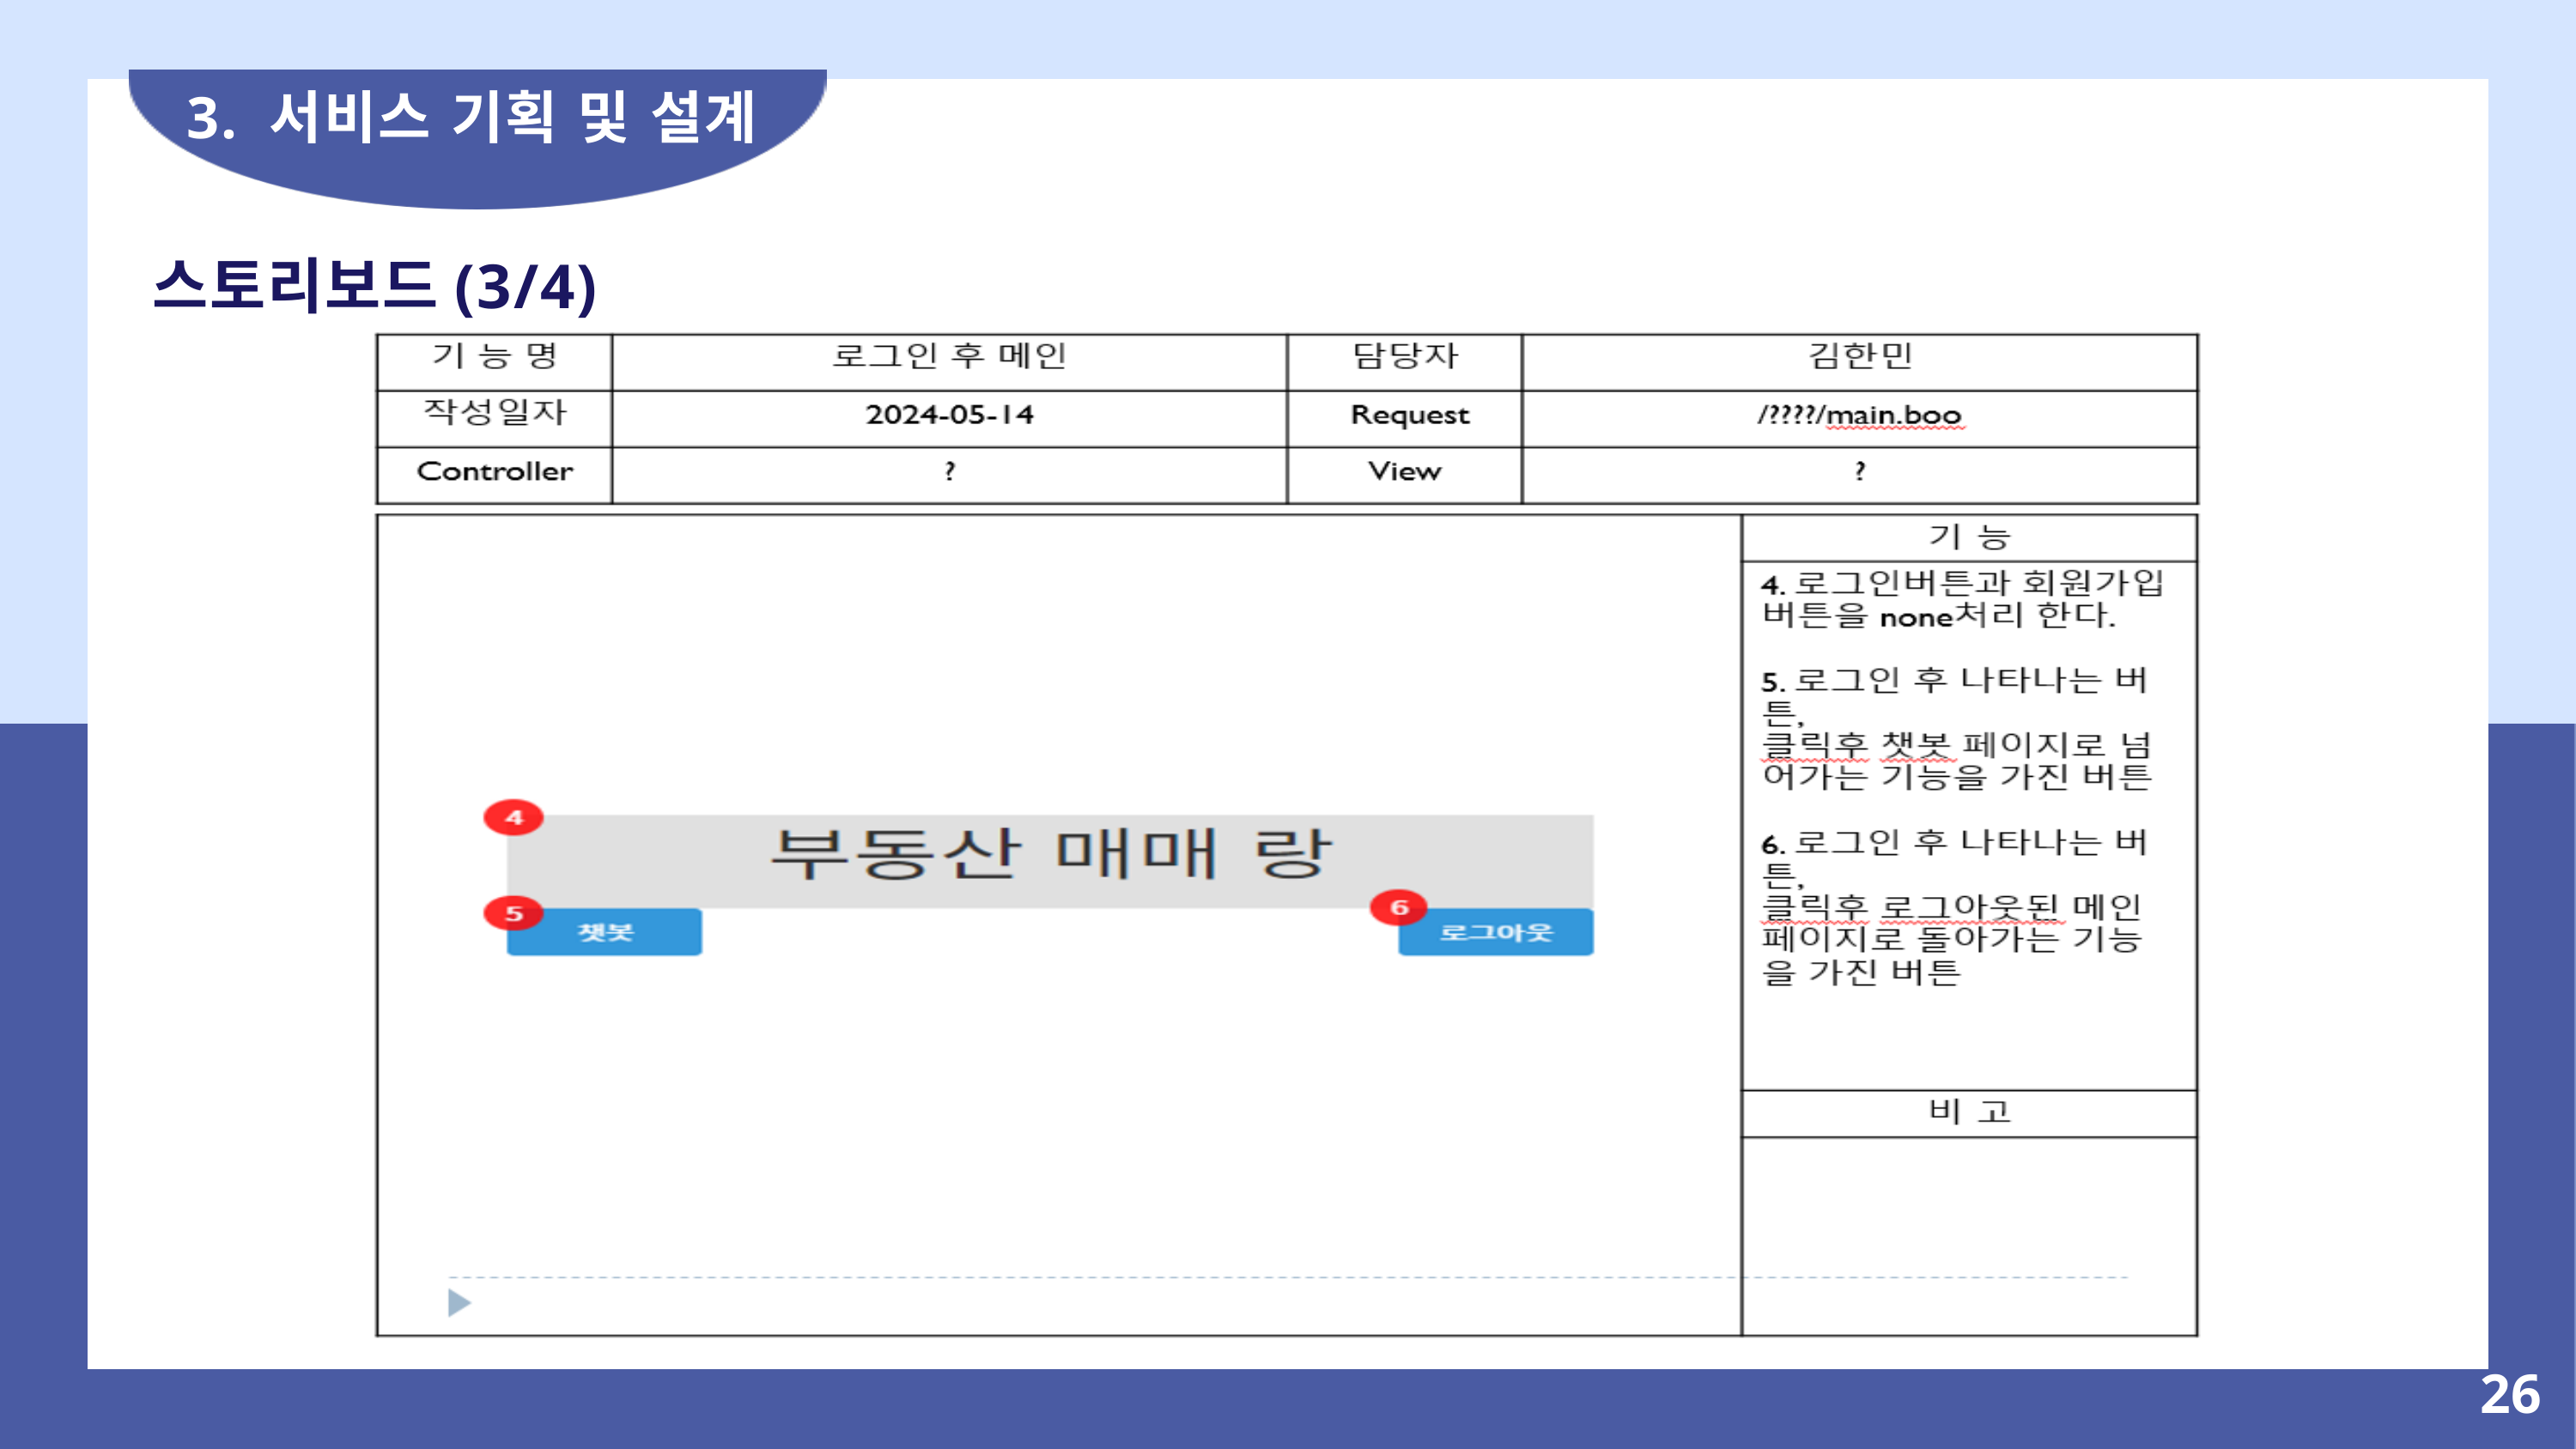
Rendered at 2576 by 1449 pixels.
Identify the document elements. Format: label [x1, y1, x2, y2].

picture [368, 326, 2208, 1345]
text_box [88, 79, 2488, 1369]
text_box [0, 724, 2576, 1449]
text_box [128, 70, 827, 209]
